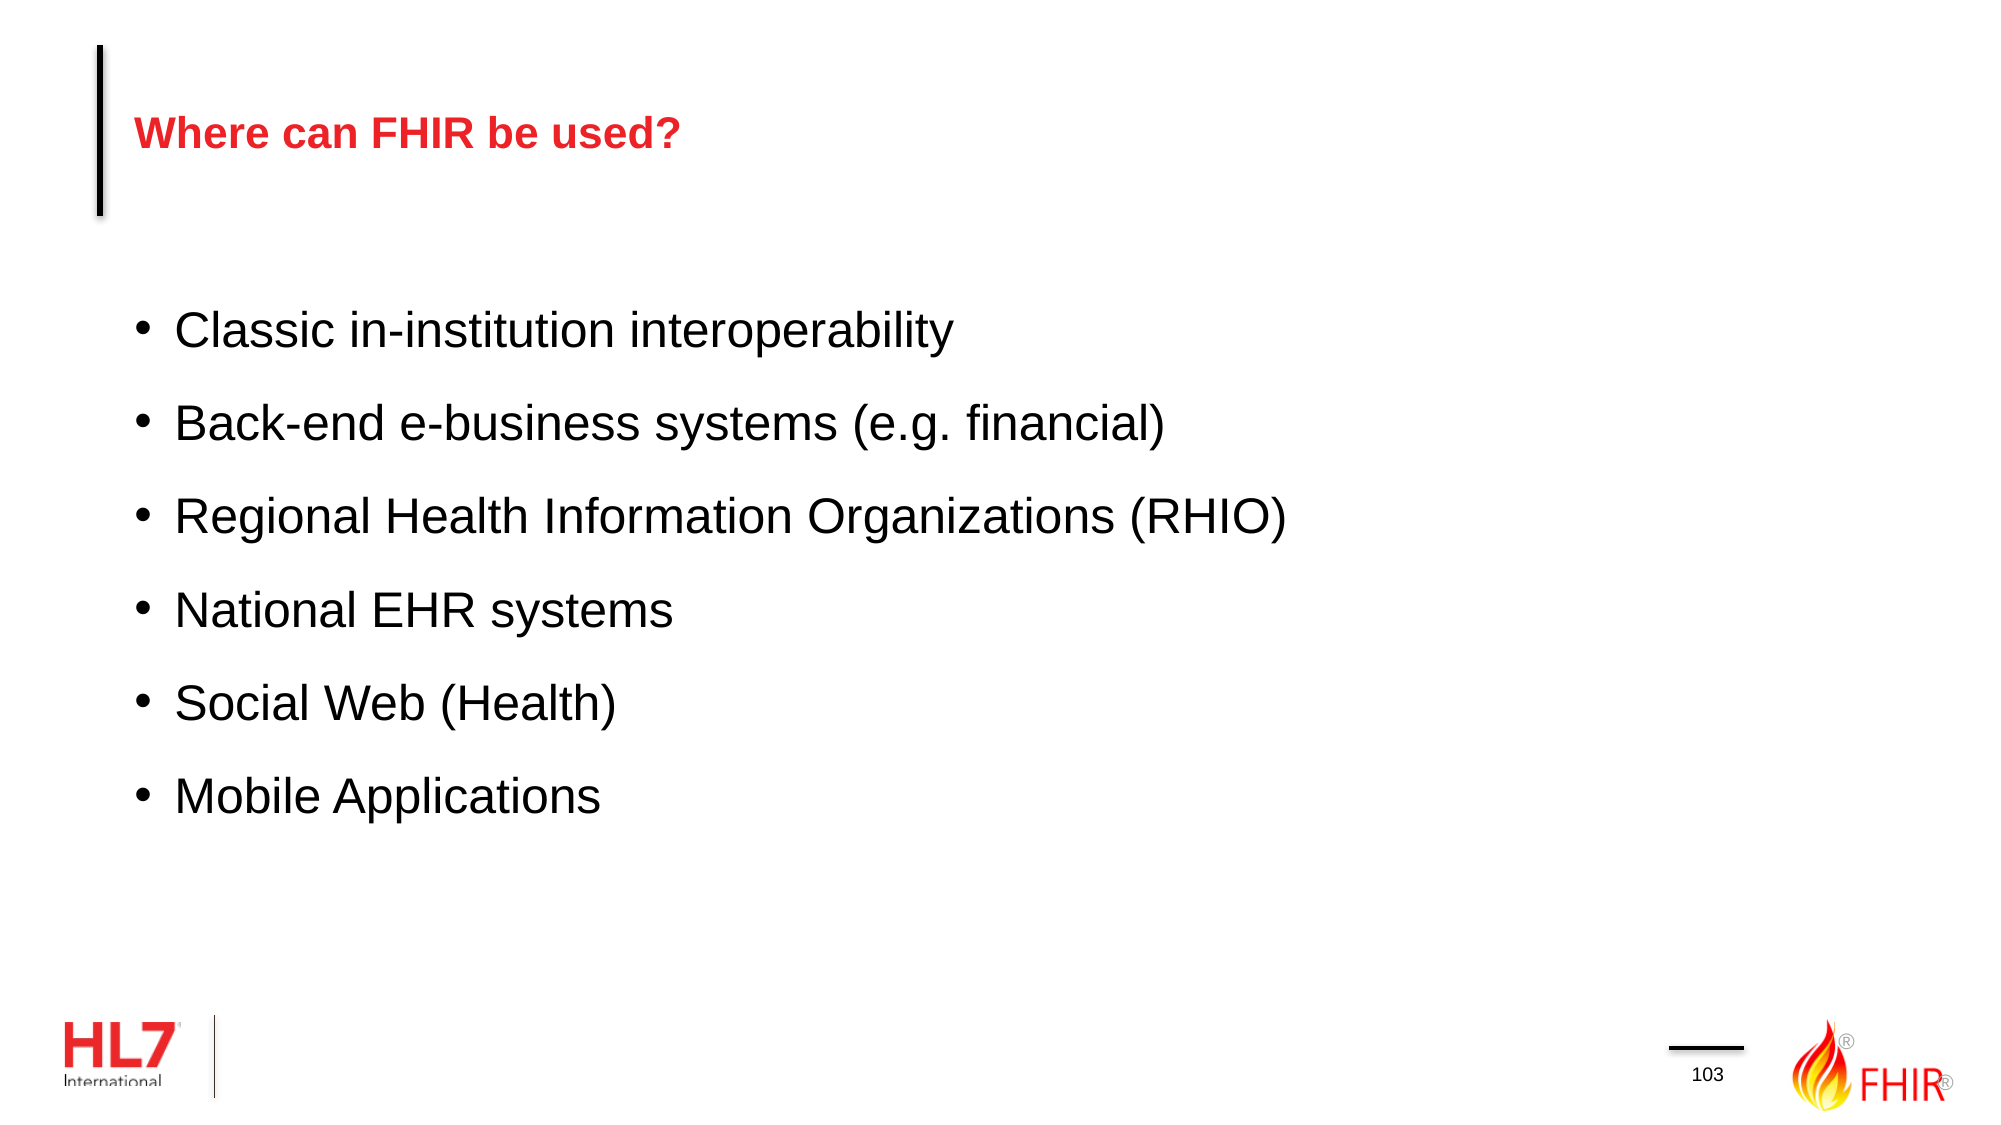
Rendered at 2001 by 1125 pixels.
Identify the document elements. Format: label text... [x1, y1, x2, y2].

slide_number 103 [1678, 1048, 1738, 1086]
list Classic in-institution interoperability Back-end e-business systems (e.g. financial) Regional Health Information Organizations (RHIO) National EHR systems Social Web (Health) Mobile Applications [134, 297, 1456, 796]
title Where can FHIR be used? [134, 45, 1935, 217]
picture [1785, 1014, 1951, 1116]
